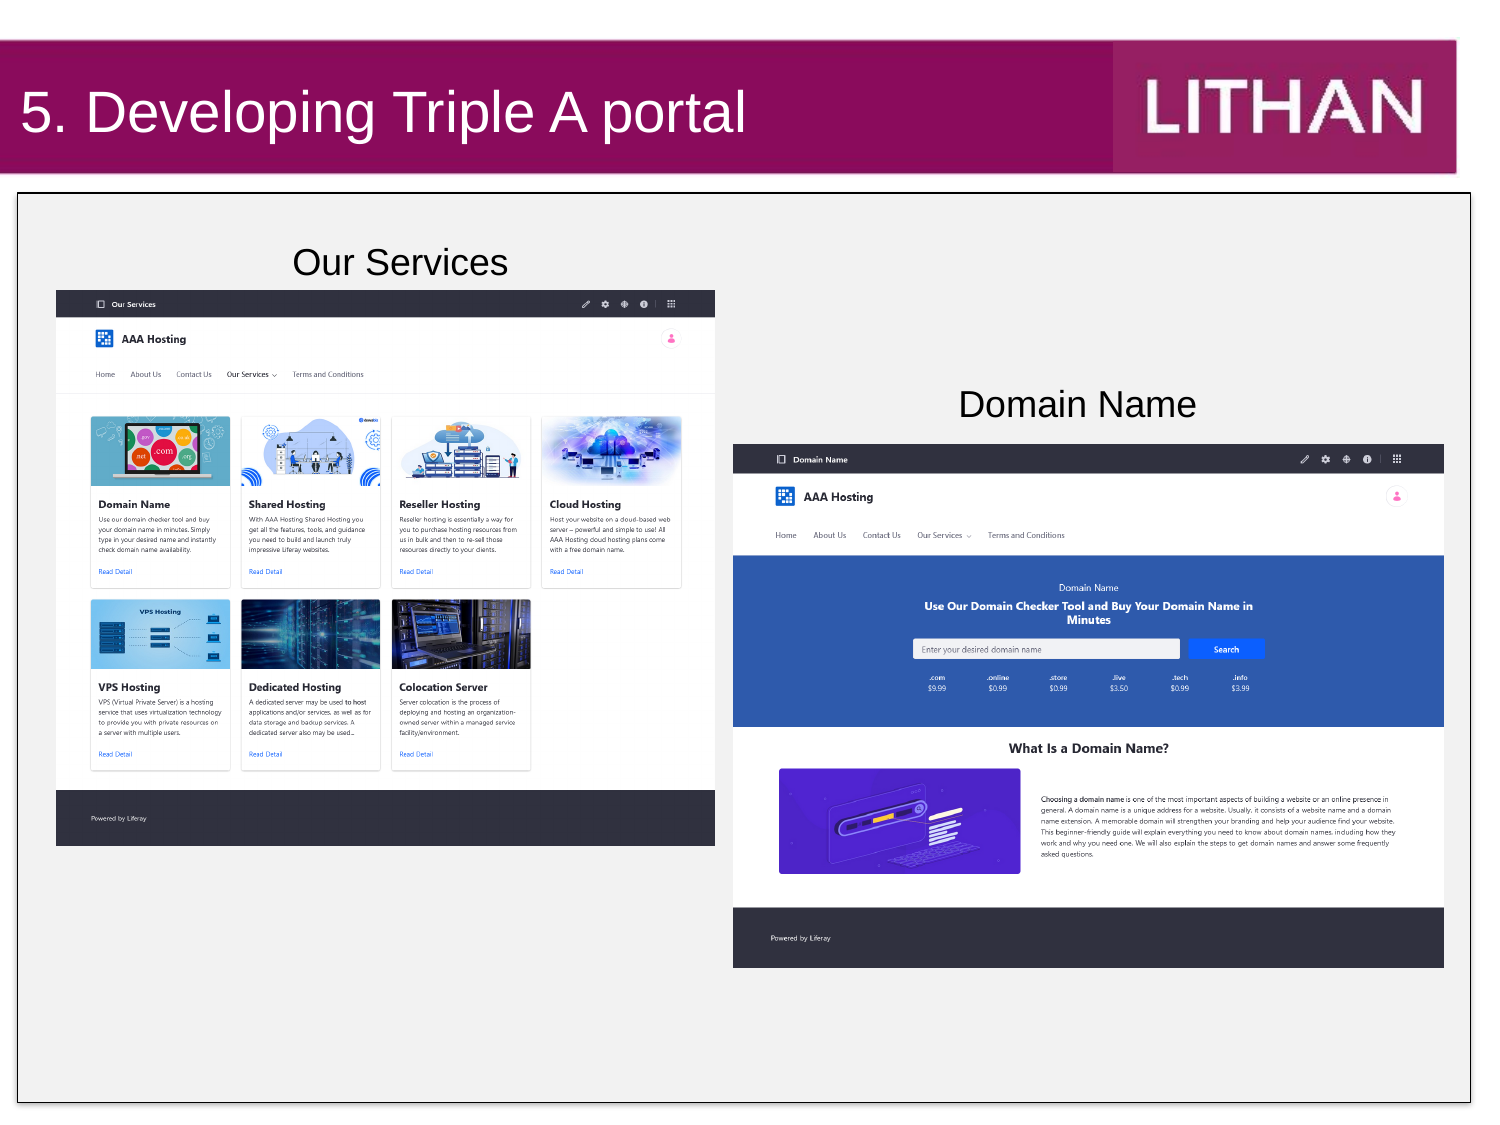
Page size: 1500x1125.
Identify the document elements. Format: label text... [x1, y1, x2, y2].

picture [0, 37, 1460, 178]
text_box Our Services [277, 230, 597, 289]
text_box [17, 192, 1471, 1103]
text_box 5. Developing Triple A portal [5, 66, 1104, 152]
picture [733, 444, 1444, 968]
text_box [29, 255, 703, 870]
picture [55, 290, 715, 847]
text_box Domain Name [943, 373, 1263, 433]
